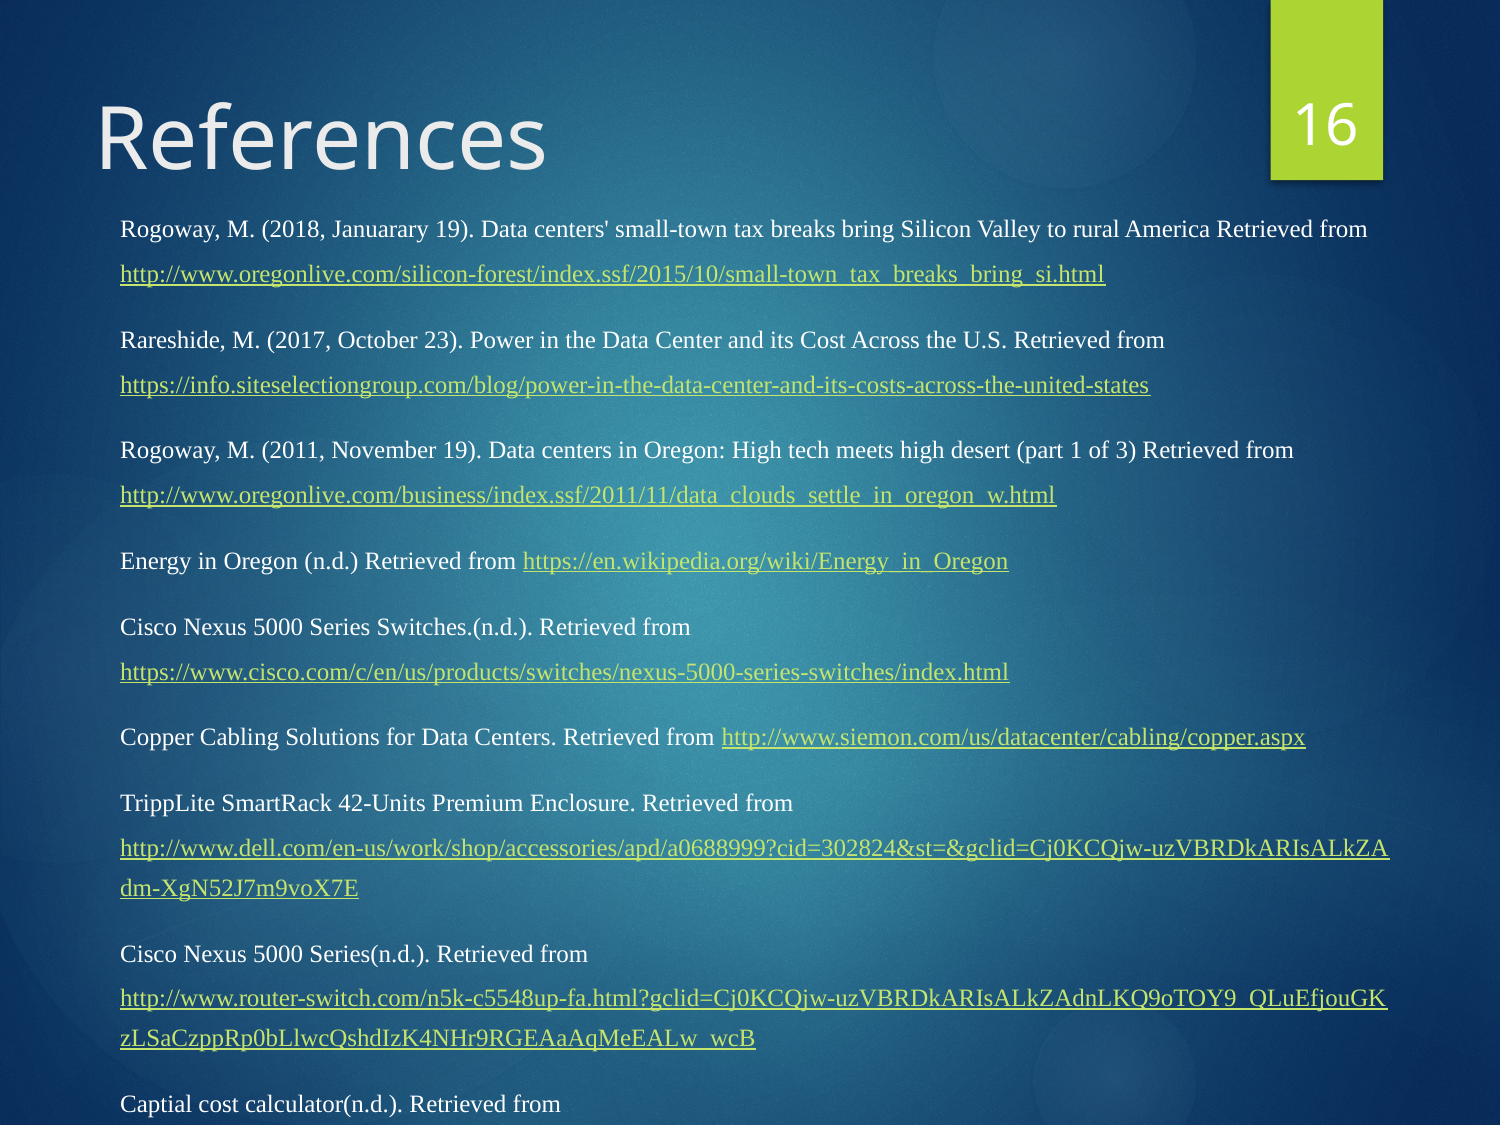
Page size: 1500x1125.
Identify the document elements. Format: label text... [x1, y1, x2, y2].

title References [79, 74, 1237, 304]
list Rogoway, M. (2018, Januarary 19). Data centers' small-town tax breaks bring Silicon Valley to rural America Retrieved from http://www.oregonlive.com/silicon-forest/index.ssf/2015/10/small-town_tax_breaks_bring_si.html Rareshide, M. (2017, October 23). Power in the Data Center and its Cost Across the U.S. Retrieved from https://info.siteselectiongroup.com/blog/power-in-the-data-center-and-its-costs-across-the-united-states Rogoway, M. (2011, November 19). Data centers in Oregon: High tech meets high desert (part 1 of 3) Retrieved from http://www.oregonlive.com/business/index.ssf/2011/11/data_clouds_settle_in_oregon_w.html Energy in Oregon (n.d.) Retrieved from https://en.wikipedia.org/wiki/Energy_in_Oregon Cisco Nexus 5000 Series Switches.(n.d.). Retrieved from https://www.cisco.com/c/en/us/products/switches/nexus-5000-series-switches/index.html Copper Cabling Solutions for Data Centers. Retrieved from http://www.siemon.com/us/datacenter/cabling/copper.aspx TrippLite SmartRack 42-Units Premium Enclosure. Retrieved from http://www.dell.com/en-us/work/shop/accessories/apd/a0688999?cid=302824&st=&gclid=Cj0KCQjw-uzVBRDkARIsALkZAdm-XgN52J7m9voX7E Cisco Nexus 5000 Series(n.d.). Retrieved from http://www.router-switch.com/n5k-c5548up-fa.html?gclid=Cj0KCQjw-uzVBRDkARIsALkZAdnLKQ9oTOY9_QLuEfjouGKzLSaCzppRp0bLlwcQshdIzK4NHr9RGEAaAqMeEALw_wcB Captial cost calculator(n.d.). Retrieved from https://www.schneider-electric.com/en/work/solutions/system/s1/data-center-and-network-systems/trade-off-tools/data-center-capital-cost-calculator/ [105, 190, 1406, 1111]
slide_number 16 [1273, 48, 1378, 175]
